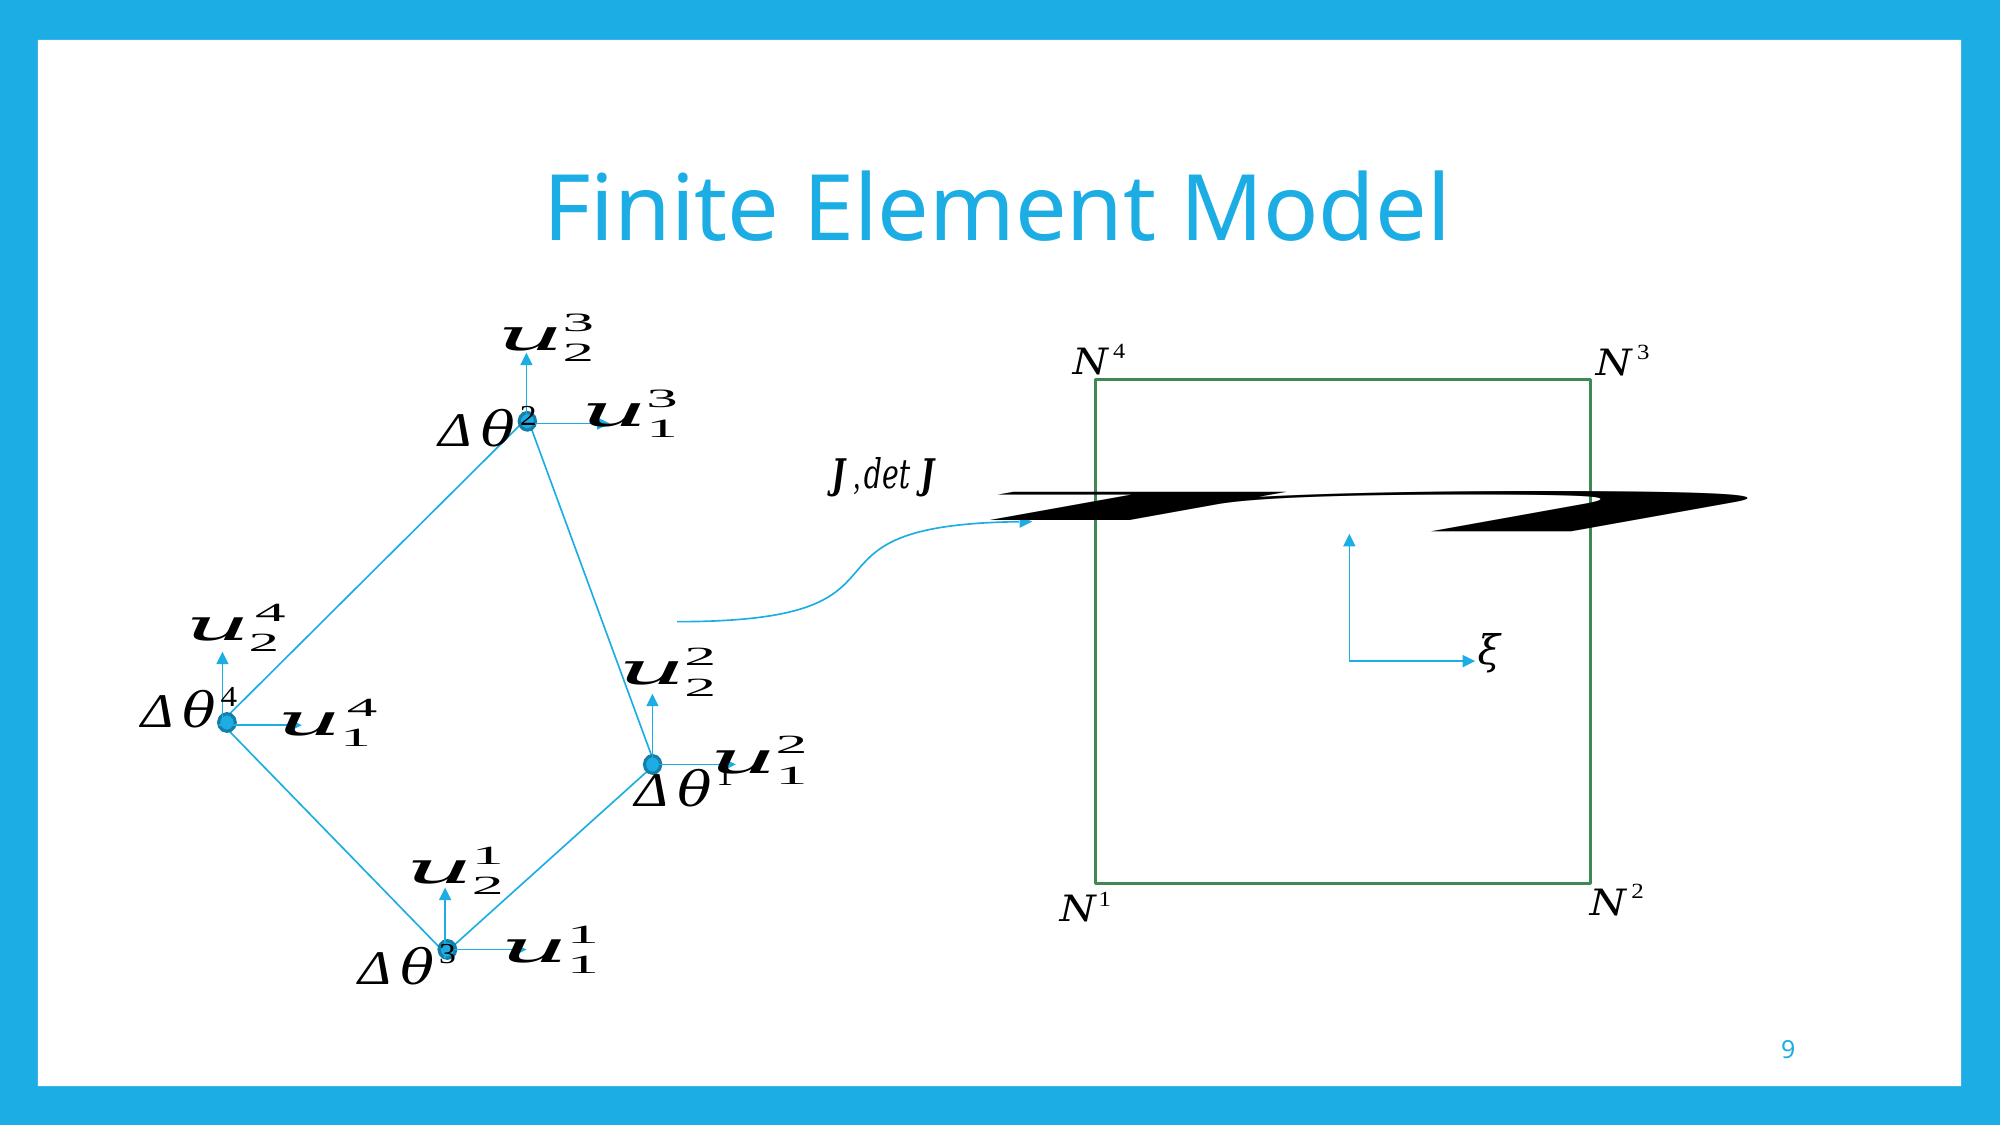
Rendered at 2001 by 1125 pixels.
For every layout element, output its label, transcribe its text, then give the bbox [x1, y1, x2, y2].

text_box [220, 722, 446, 954]
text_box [676, 521, 1033, 622]
slide_number 9 [1530, 1020, 1811, 1081]
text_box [527, 417, 656, 762]
text_box [1094, 378, 1592, 496]
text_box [220, 417, 521, 723]
text_box [1094, 495, 1592, 885]
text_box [452, 764, 656, 954]
title Finite Element Model [187, 99, 1808, 323]
